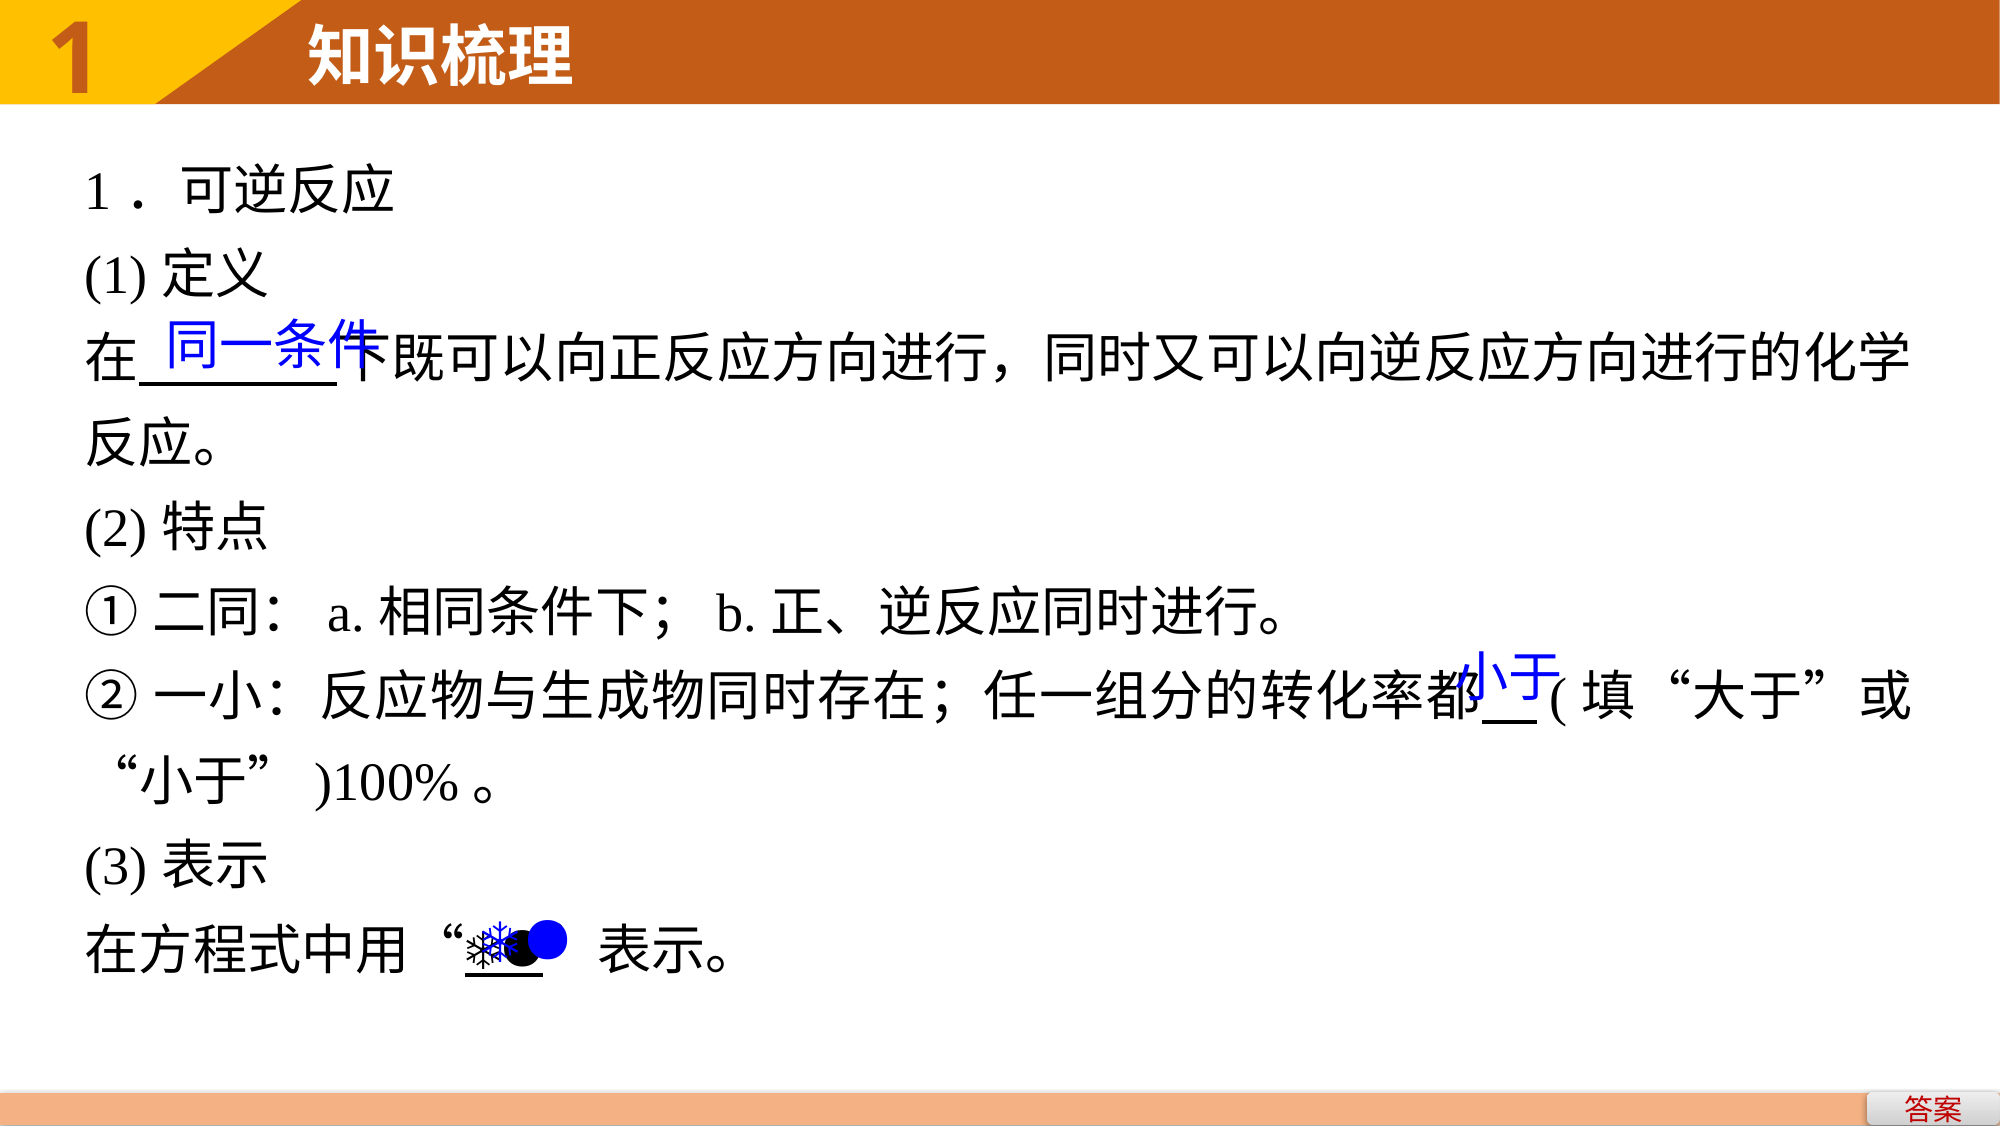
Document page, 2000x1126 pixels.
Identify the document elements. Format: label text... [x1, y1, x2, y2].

text_box 小于 [1439, 635, 1578, 716]
text_box [0, 1092, 1866, 1126]
text_box 1．可逆反应 (1)定义 在 下既可以向正反应方向进行，同时又可以向逆反应方向进行的化学反应。 (2)特点 ①二同：a.相同条件下；b.正、逆反应同时进行。 ②一小：反应物与生成物同时存在；任一组分的转化率都 (填“大于”或“小于”)100%。 (3)表示 在方程式中用“”表示。 [64, 125, 1933, 990]
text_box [479, 892, 647, 998]
text_box 同一条件 [150, 302, 398, 383]
text_box 答案 [1866, 1091, 2000, 1126]
